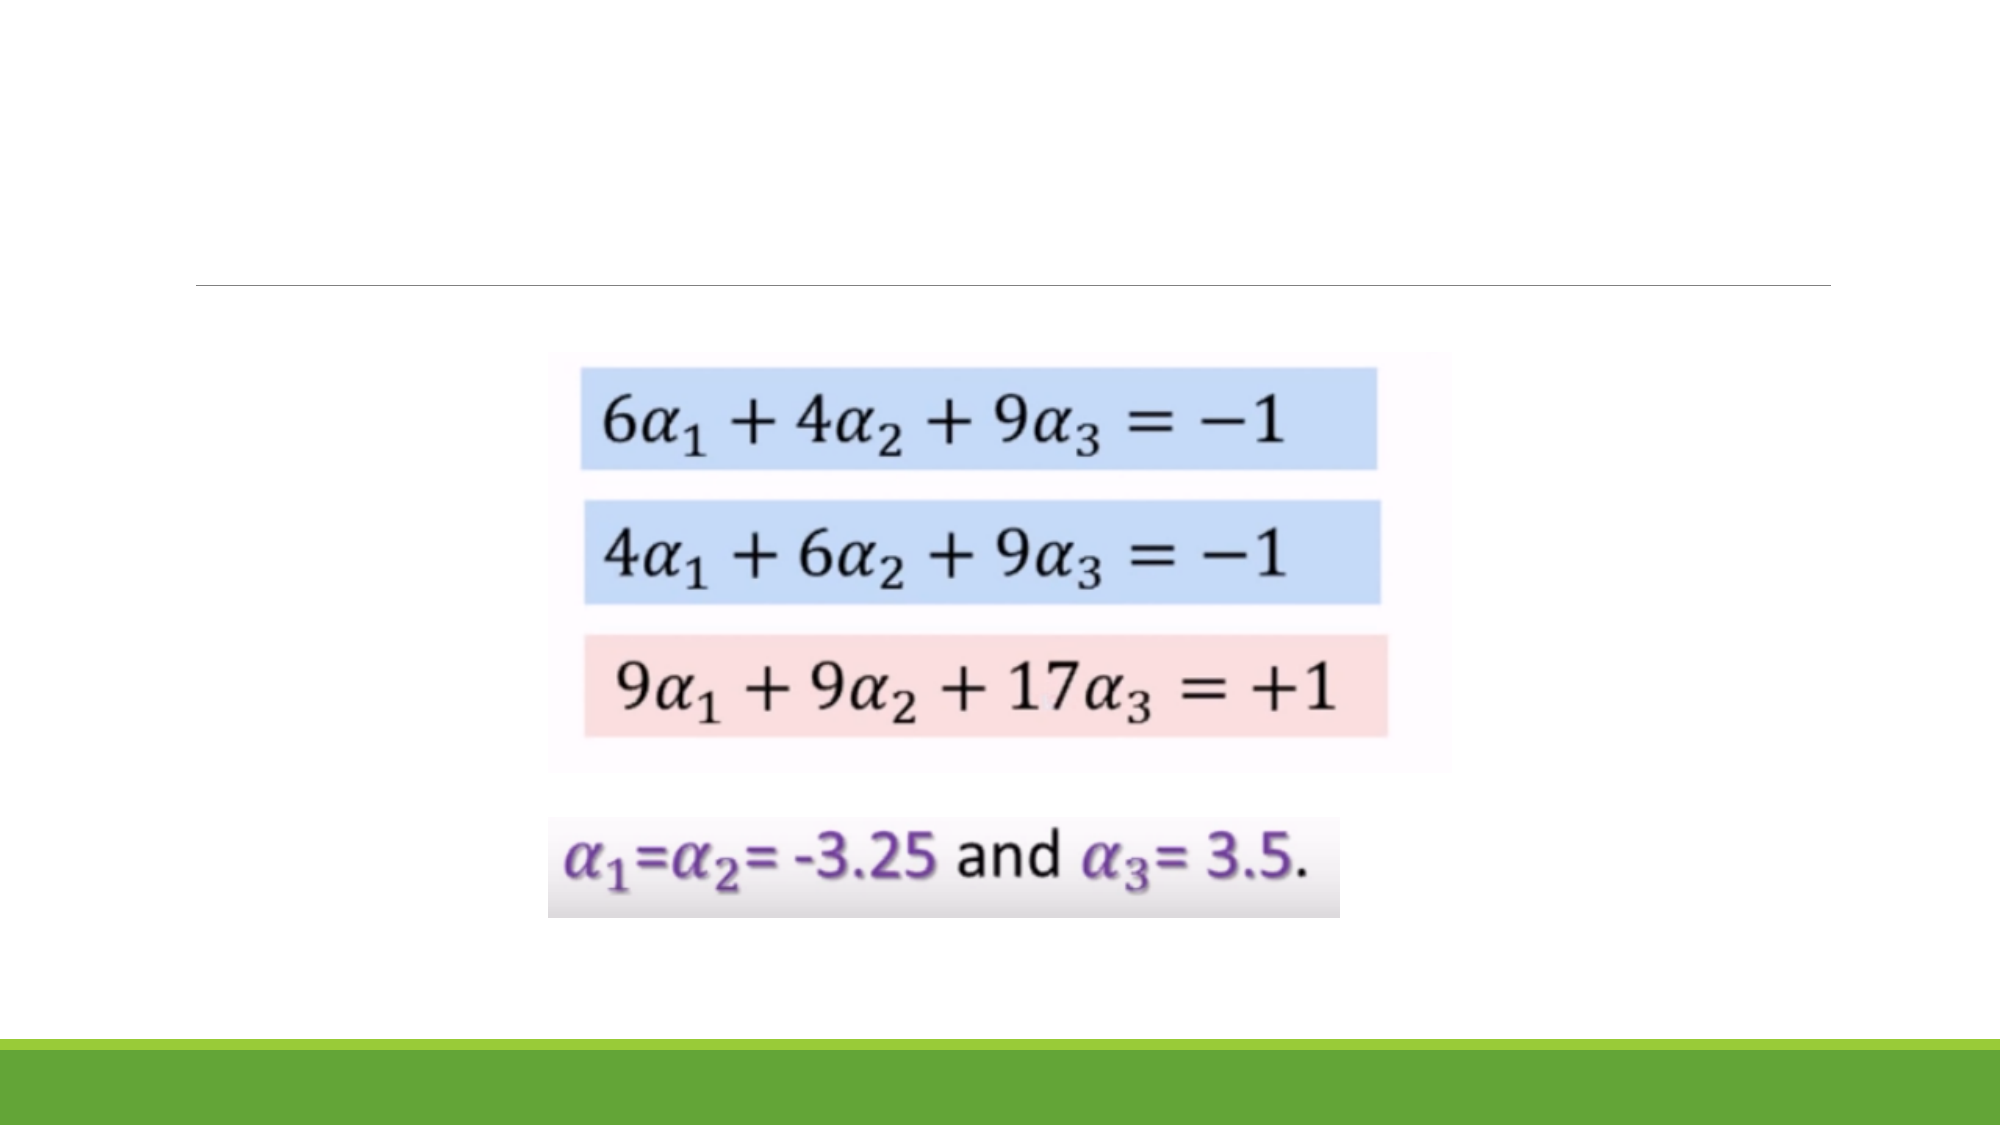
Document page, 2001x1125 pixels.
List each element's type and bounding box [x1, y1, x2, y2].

picture [547, 817, 1340, 919]
picture [547, 351, 1453, 774]
